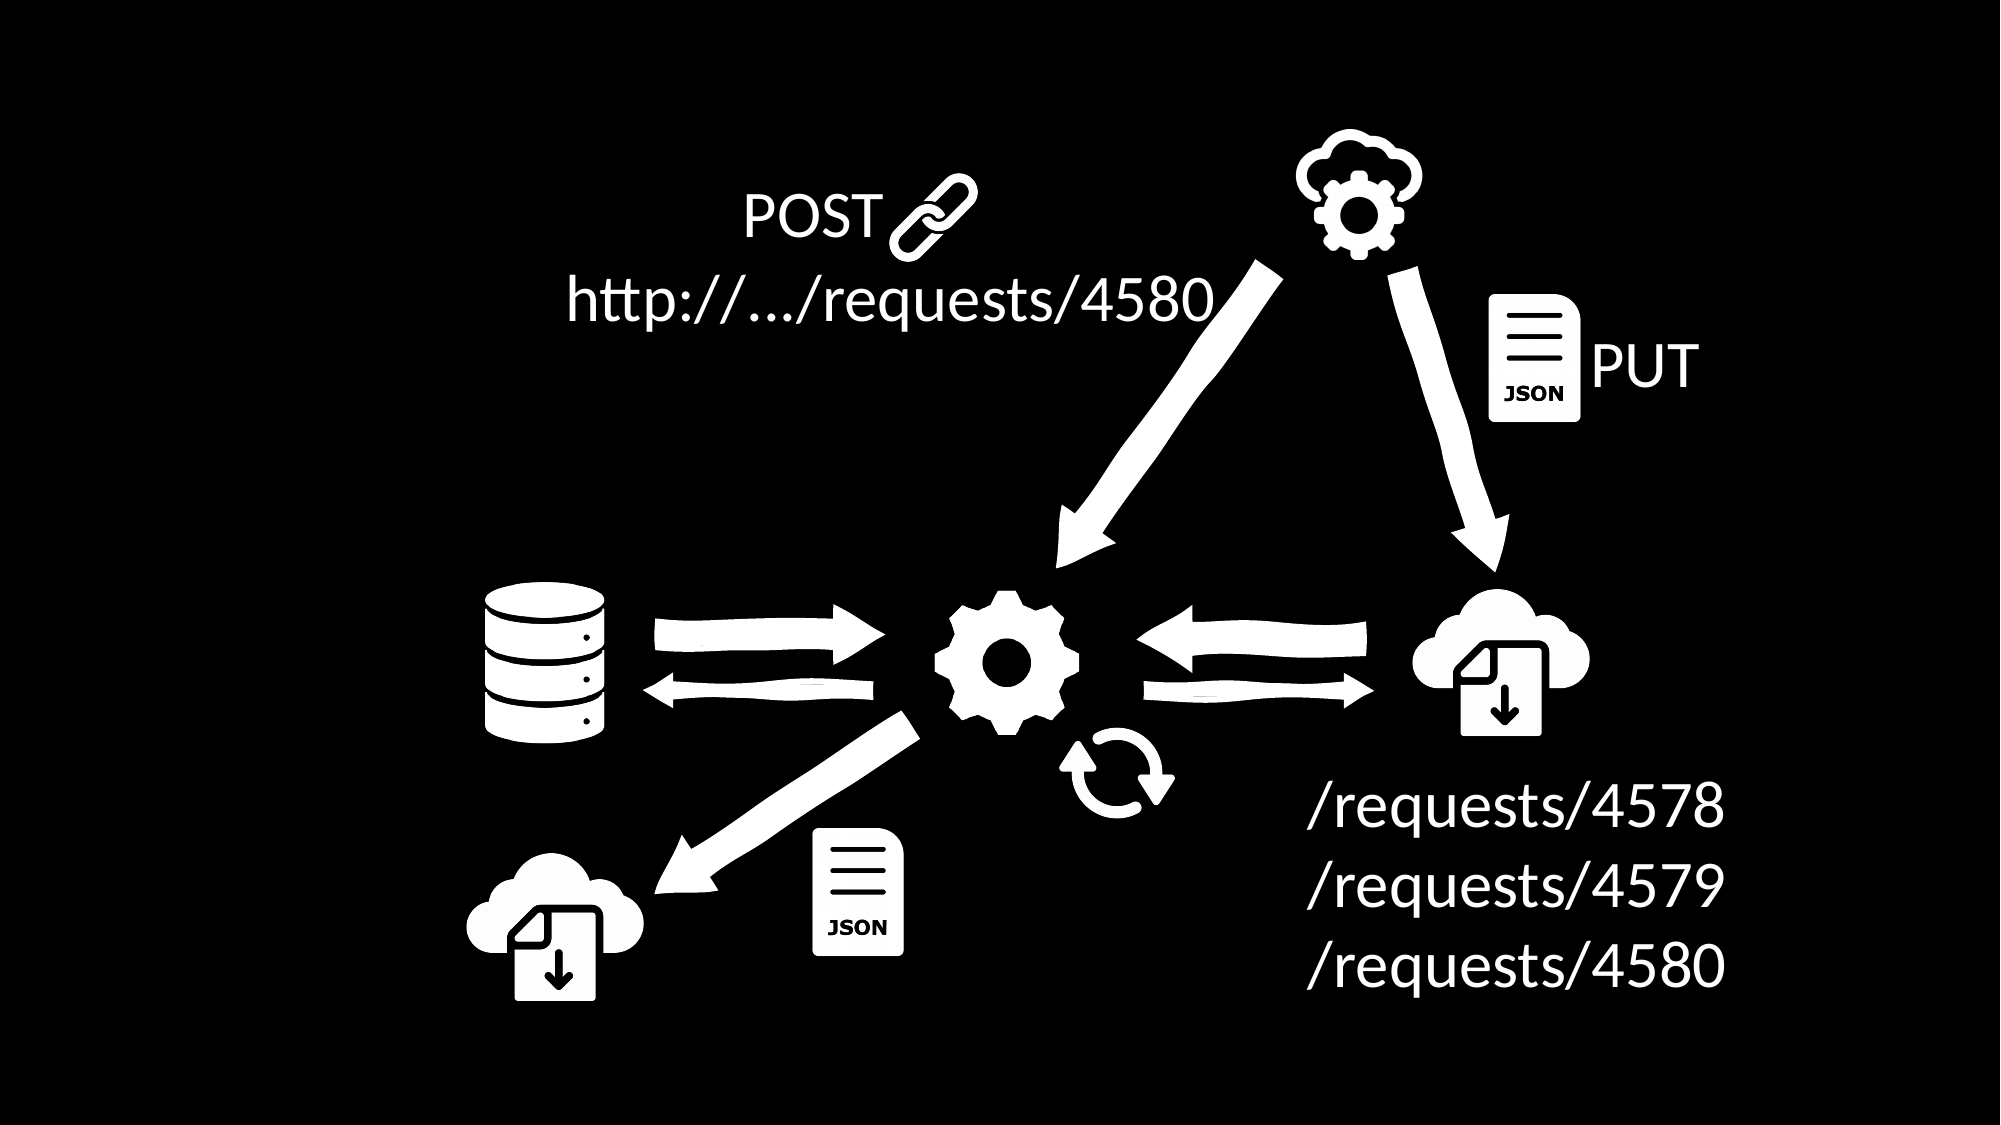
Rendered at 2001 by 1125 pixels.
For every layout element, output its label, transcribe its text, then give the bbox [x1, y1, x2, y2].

text_box [666, 713, 906, 892]
picture [1293, 129, 1425, 260]
text_box PUT [1611, 313, 1715, 409]
text_box POST [728, 162, 878, 258]
picture [1390, 552, 1612, 774]
text_box [1145, 676, 1370, 705]
picture [878, 162, 989, 273]
text_box [1389, 268, 1507, 552]
picture [444, 562, 645, 763]
text_box [1140, 609, 1365, 670]
picture [782, 816, 934, 968]
picture [906, 562, 1178, 834]
text_box [0, 0, 2000, 1125]
picture [1458, 282, 1611, 434]
picture [444, 816, 666, 1038]
